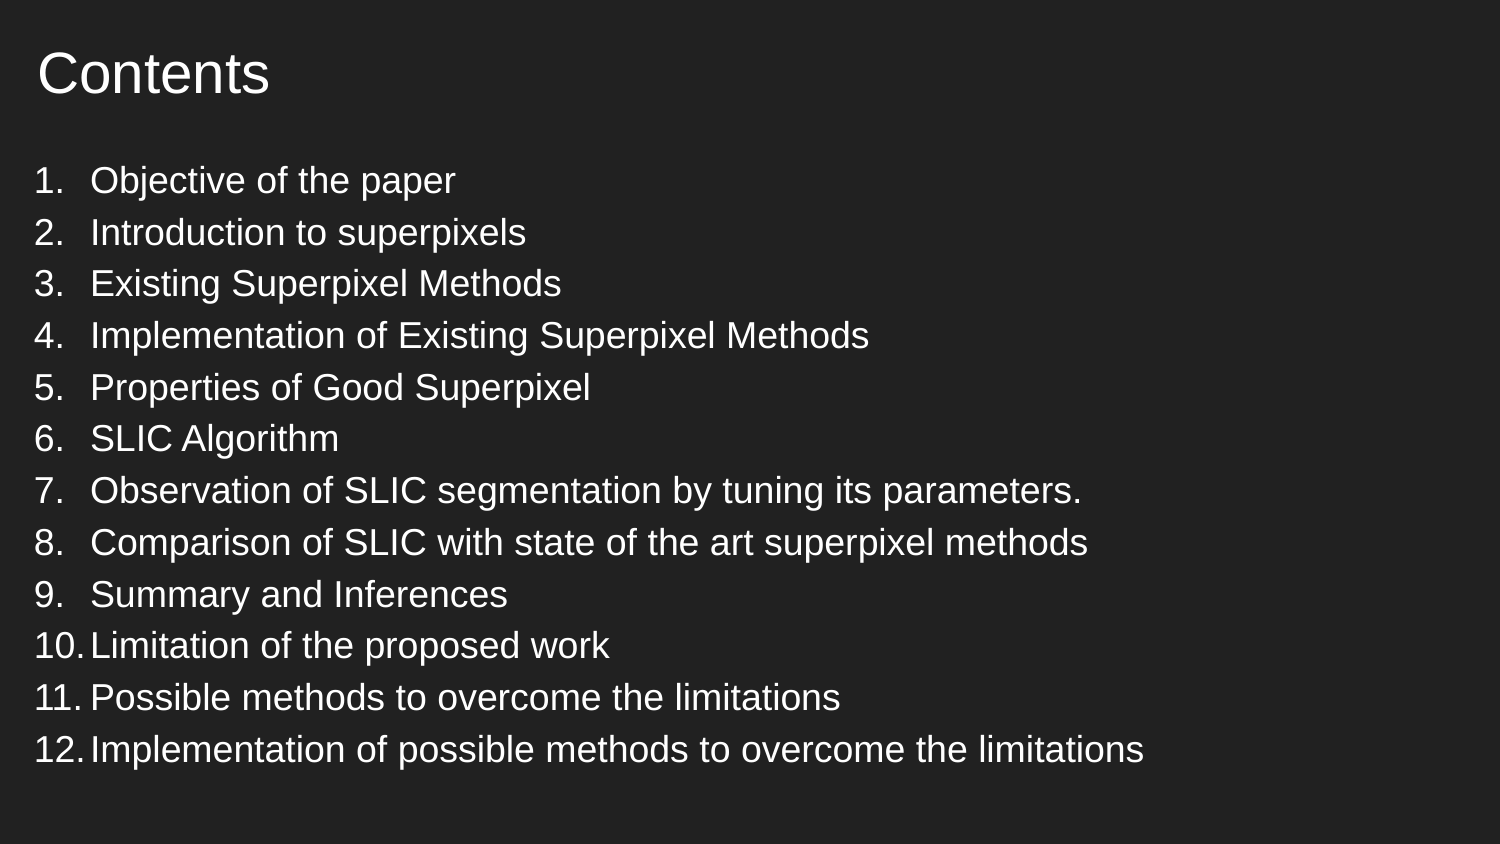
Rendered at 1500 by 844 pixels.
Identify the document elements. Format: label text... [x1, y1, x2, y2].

text_box Objective of the paper Introduction to superpixels Existing Superpixel Methods Implementation of Existing Superpixel Methods Properties of Good Superpixel SLIC Algorithm Observation of SLIC segmentation by tuning its parameters. Comparison of SLIC with state of the art superpixel methods Summary and Inferences Limitation of the proposed work Possible methods to overcome the limitations Implementation of possible methods to overcome the limitations [0, 133, 1421, 824]
text_box Contents [22, 20, 1421, 115]
